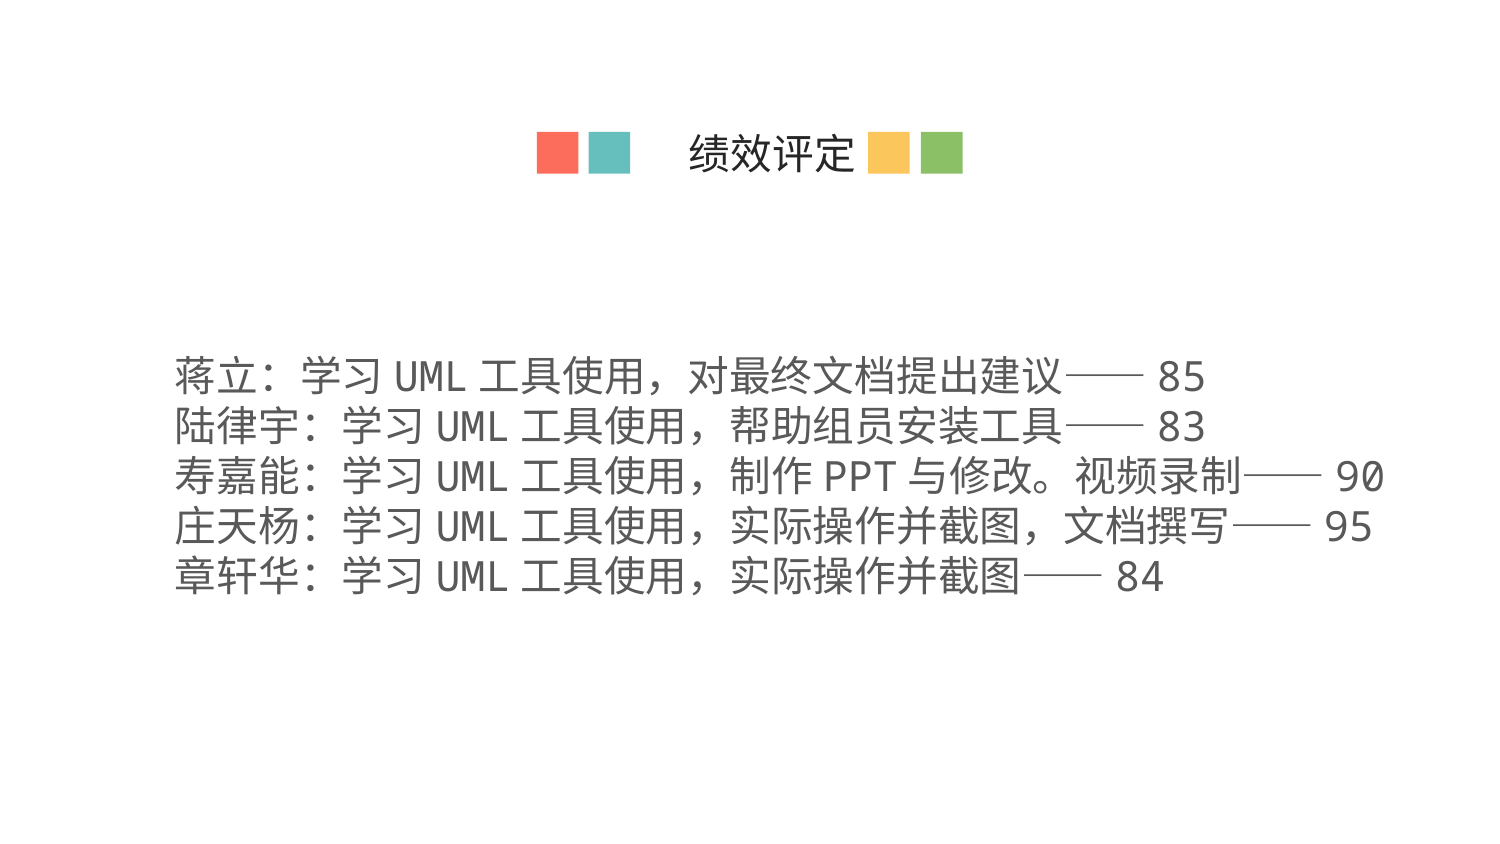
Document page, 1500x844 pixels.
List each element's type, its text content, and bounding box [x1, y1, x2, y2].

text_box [536, 119, 963, 186]
text_box 蒋立：学习UML工具使用，对最终文档提出建议——85 陆律宇：学习UML工具使用，帮助组员安装工具——83 寿嘉能：学习UML工具使用，制作PPT与修改。视频录制——90 庄天杨：学习UML工具使用，实际操作并截图，文档撰写——95 章轩华：学习UML工具使用，实际操作并截图——84 [160, 342, 1403, 608]
